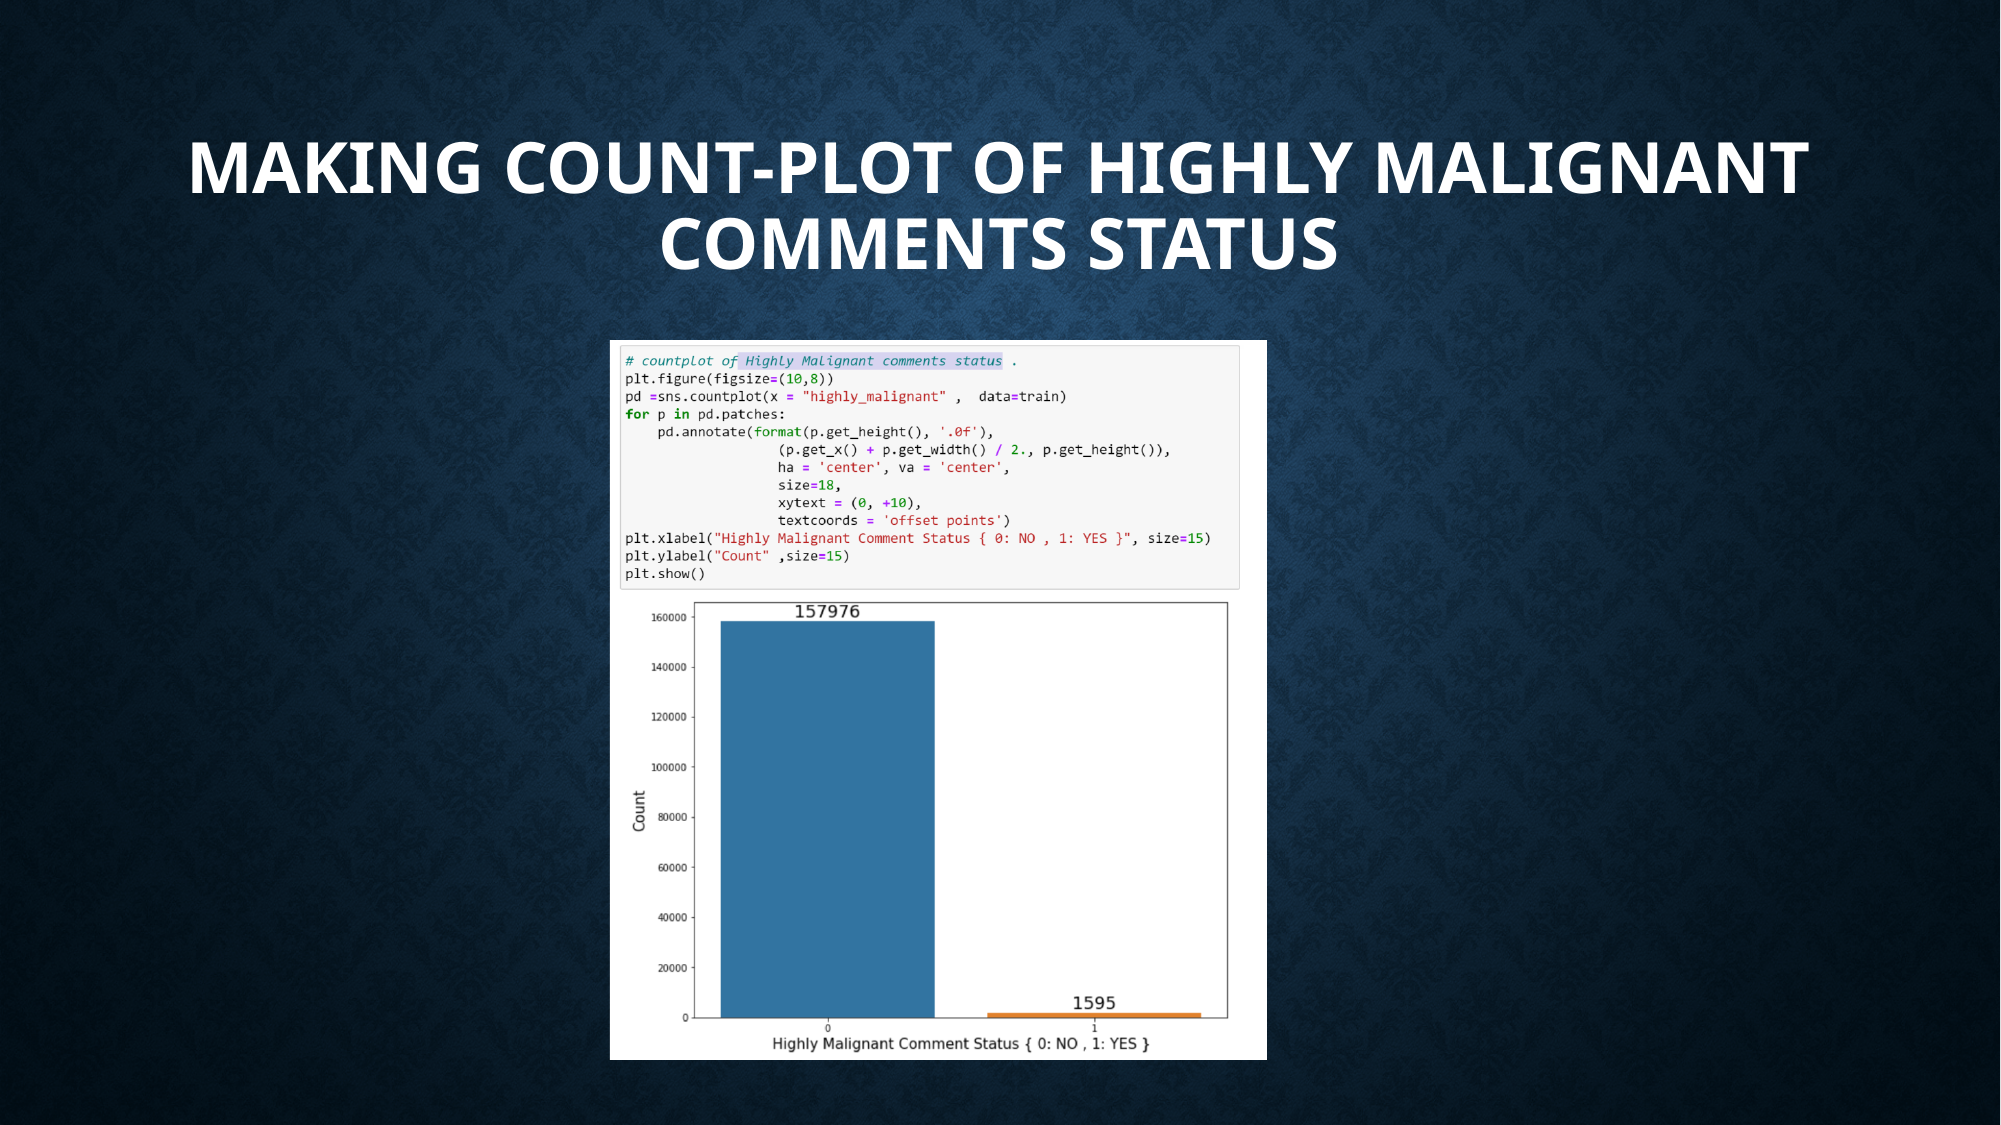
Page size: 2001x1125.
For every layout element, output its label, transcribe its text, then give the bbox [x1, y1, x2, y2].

picture [609, 340, 1268, 1061]
title Making Count-plot of Highly Malignant comments status [149, 99, 1849, 318]
